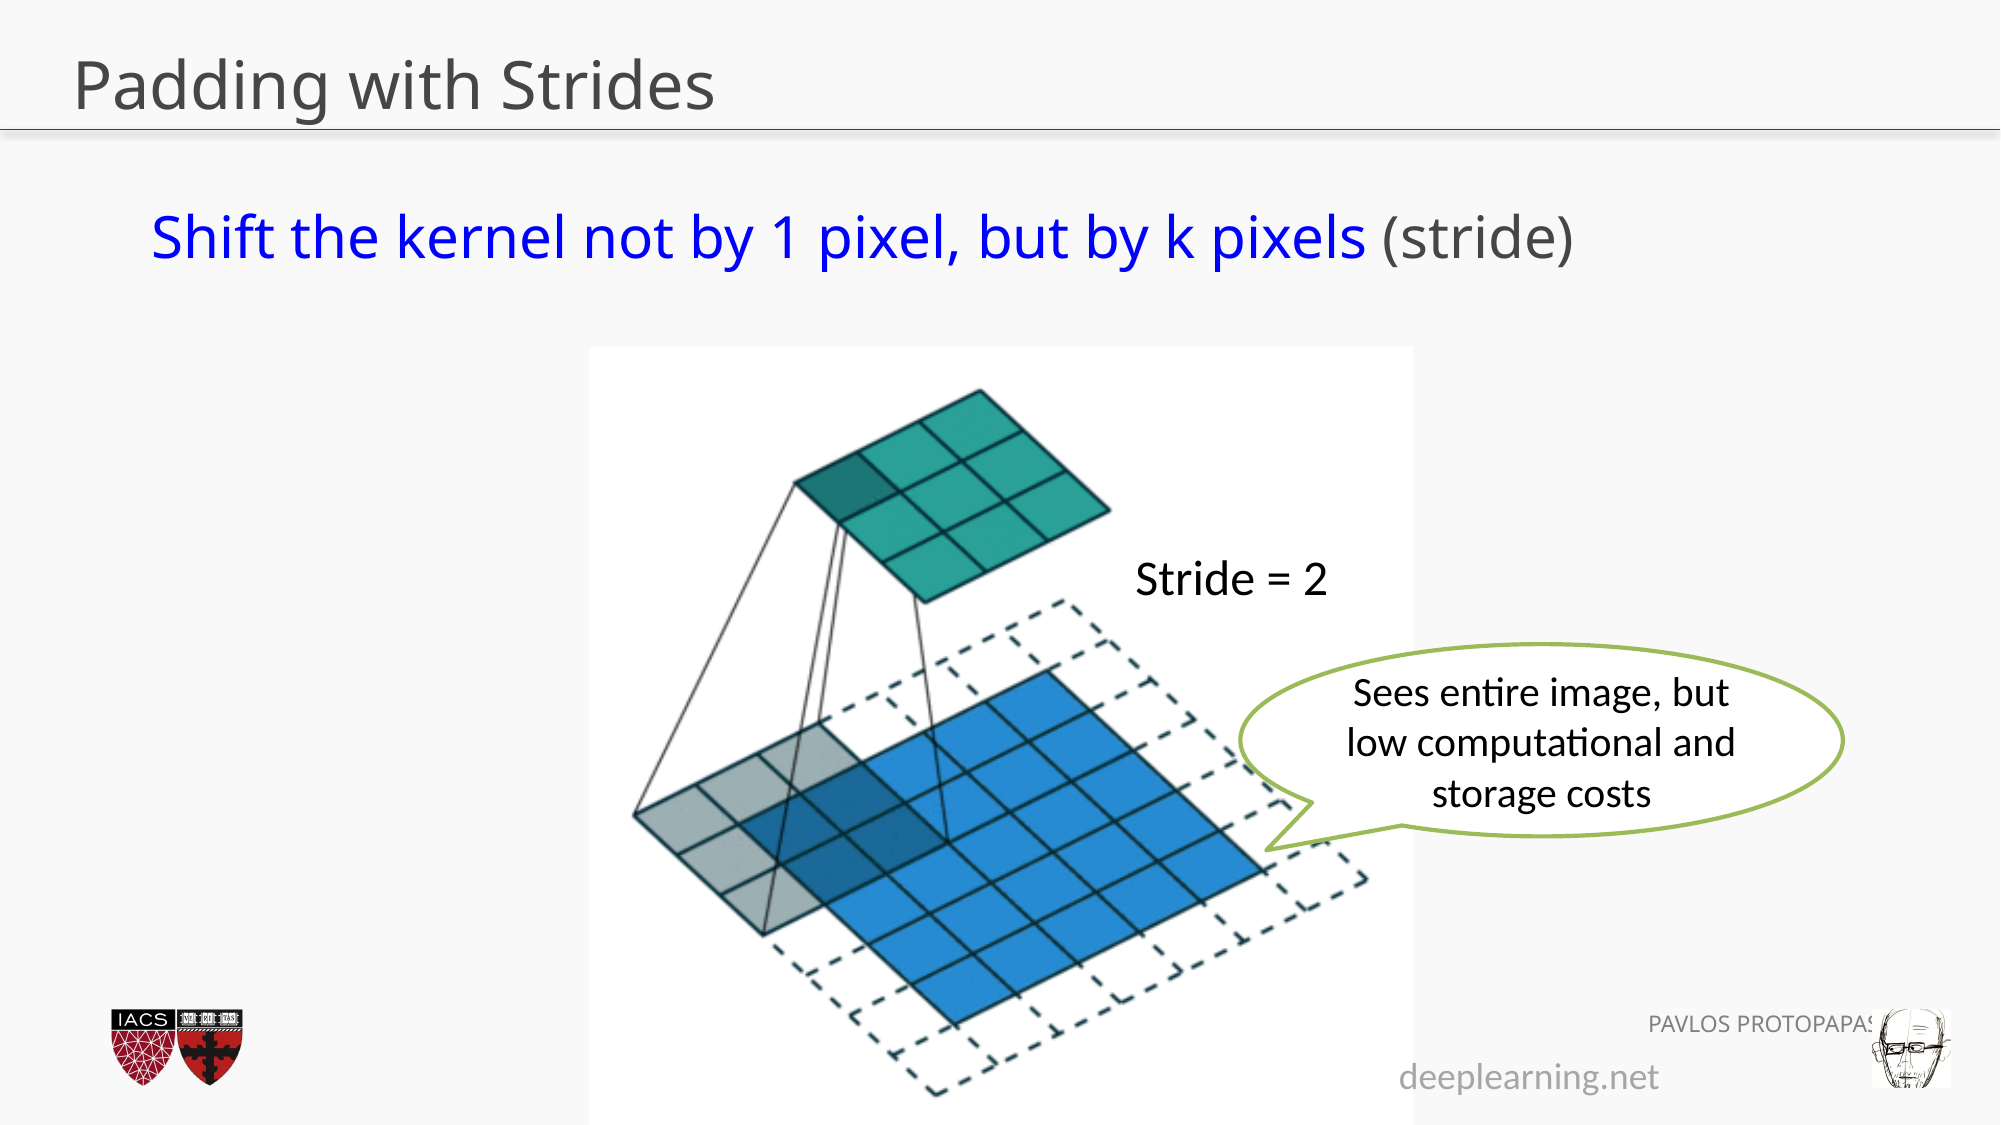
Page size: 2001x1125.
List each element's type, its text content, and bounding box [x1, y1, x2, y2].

text_box Sees entire image, but low computational and storage costs [1417, 642, 1845, 839]
picture [109, 1009, 243, 1086]
title Padding with Strides [57, 35, 1943, 162]
list Shift the kernel not by 1 pixel, but by k pixels (stride) [136, 193, 1831, 540]
picture [589, 346, 1413, 1125]
picture [1872, 1009, 1951, 1088]
text_box deeplearning.net [1417, 1044, 1675, 1125]
